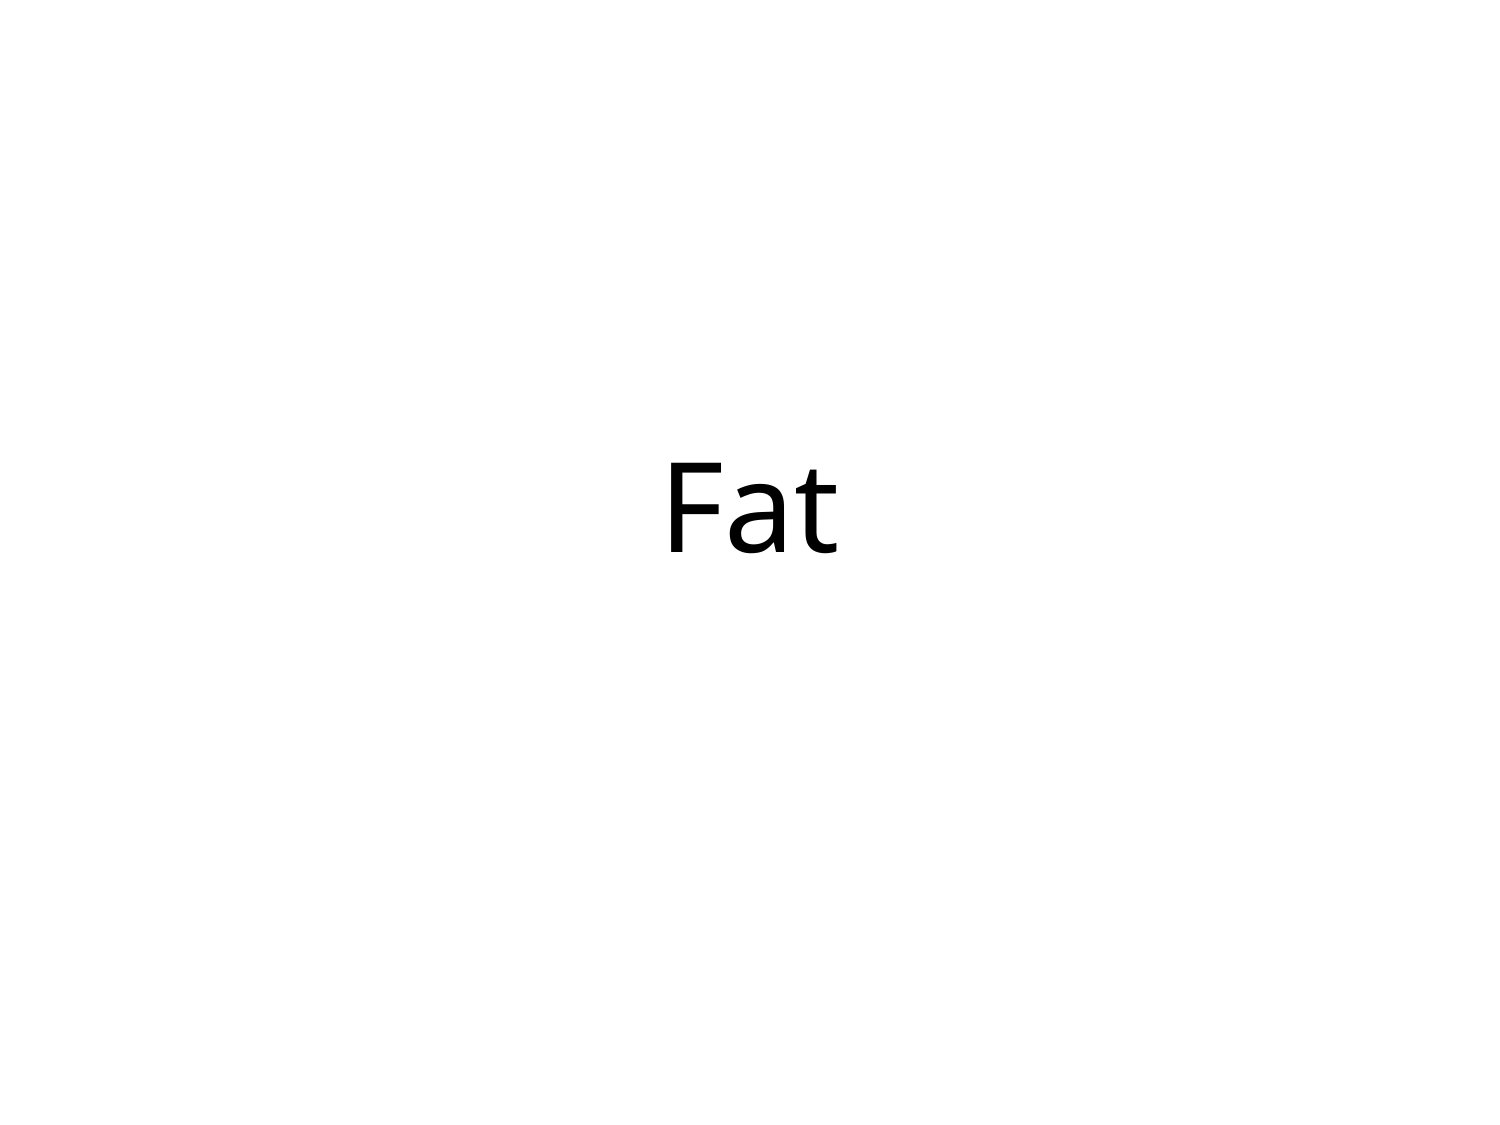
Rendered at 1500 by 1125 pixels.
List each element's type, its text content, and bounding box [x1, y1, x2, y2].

title Fat [150, 149, 1350, 875]
